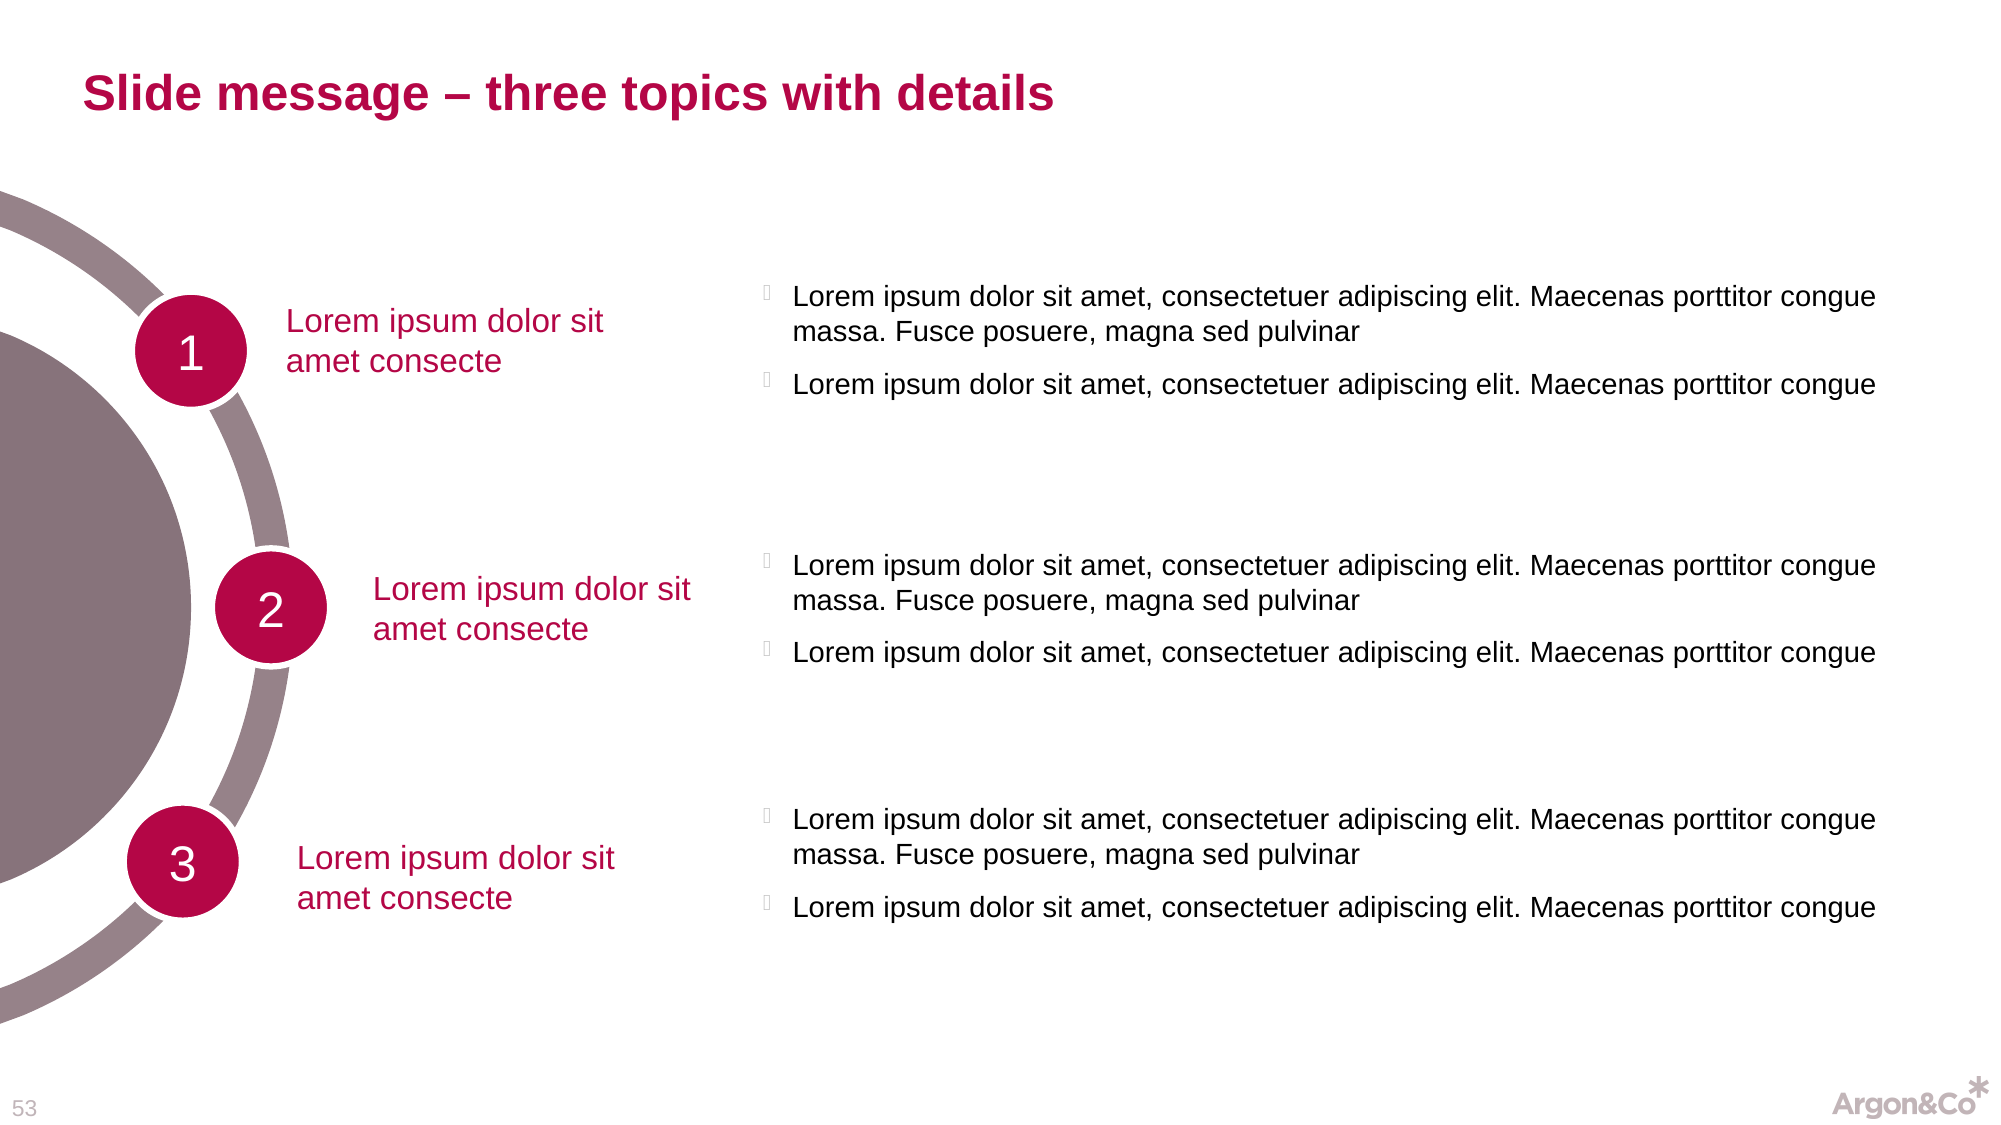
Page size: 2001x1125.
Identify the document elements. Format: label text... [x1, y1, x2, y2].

text_box Lorem ipsum dolor sit amet, consectetuer adipiscing elit. Maecenas porttitor congue massa. Fusce posuere, magna sed pulvinar Lorem ipsum dolor sit amet, consectetuer adipiscing elit. Maecenas porttitor congue [748, 268, 1937, 410]
text_box Lorem ipsum dolor sit amet consecte [271, 285, 634, 393]
text_box [0, 190, 166, 319]
text_box [0, 899, 166, 1024]
text_box 1 [131, 291, 251, 410]
text_box Lorem ipsum dolor sit amet, consectetuer adipiscing elit. Maecenas porttitor congue massa. Fusce posuere, magna sed pulvinar Lorem ipsum dolor sit amet, consectetuer adipiscing elit. Maecenas porttitor congue [748, 790, 1937, 933]
text_box Lorem ipsum dolor sit amet consecte [358, 553, 721, 661]
text_box [0, 331, 192, 884]
text_box 2 [211, 548, 331, 667]
title Slide message – three topics with details [70, 51, 1932, 129]
text_box Lorem ipsum dolor sit amet, consectetuer adipiscing elit. Maecenas porttitor congue massa. Fusce posuere, magna sed pulvinar Lorem ipsum dolor sit amet, consectetuer adipiscing elit. Maecenas porttitor congue [748, 536, 1937, 679]
text_box [207, 664, 290, 830]
text_box [208, 389, 290, 551]
text_box 3 [123, 802, 242, 921]
text_box Lorem ipsum dolor sit amet consecte [282, 822, 645, 930]
picture [1832, 1076, 1989, 1119]
